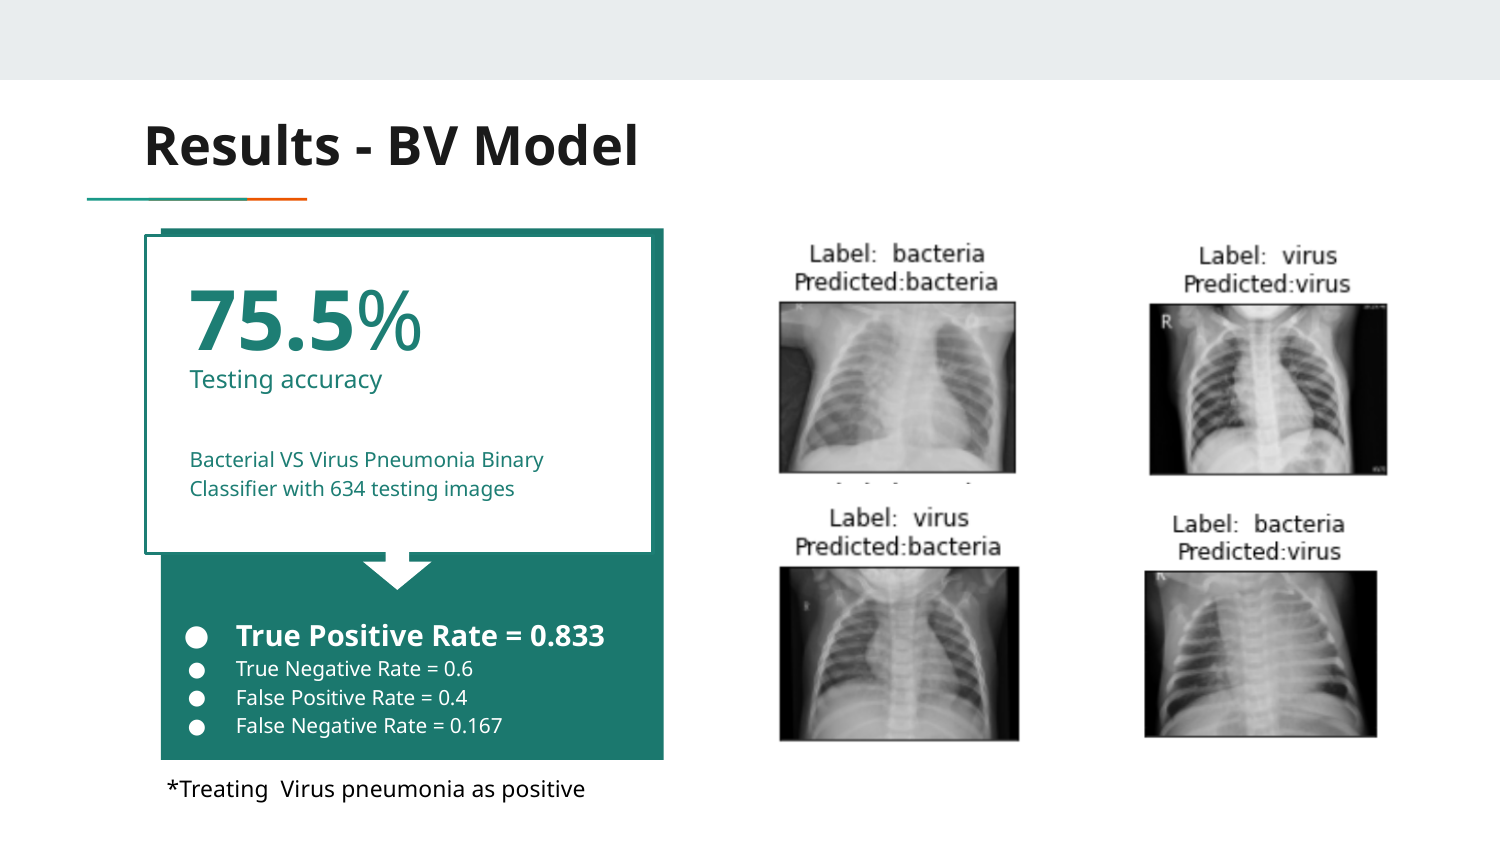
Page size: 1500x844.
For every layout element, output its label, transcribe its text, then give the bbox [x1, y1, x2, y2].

picture [731, 235, 1057, 484]
picture [1124, 510, 1406, 739]
text_box *Treating Virus pneumonia as positive [151, 759, 704, 826]
title Results - BV Model [128, 96, 1391, 184]
text_box [362, 540, 432, 590]
text_box 75.5% [174, 252, 624, 339]
picture [1124, 235, 1406, 484]
text_box [160, 228, 664, 759]
picture [755, 500, 1057, 749]
text_box [145, 235, 653, 554]
text_box True Positive Rate = 0.833 True Negative Rate = 0.6 False Positive Rate = 0.4 False Negative Rate = 0.167 [145, 596, 649, 736]
text_box Testing accuracy [174, 348, 624, 426]
text_box Bacterial VS Virus Pneumonia Binary Classifier with 634 testing images [174, 427, 624, 534]
